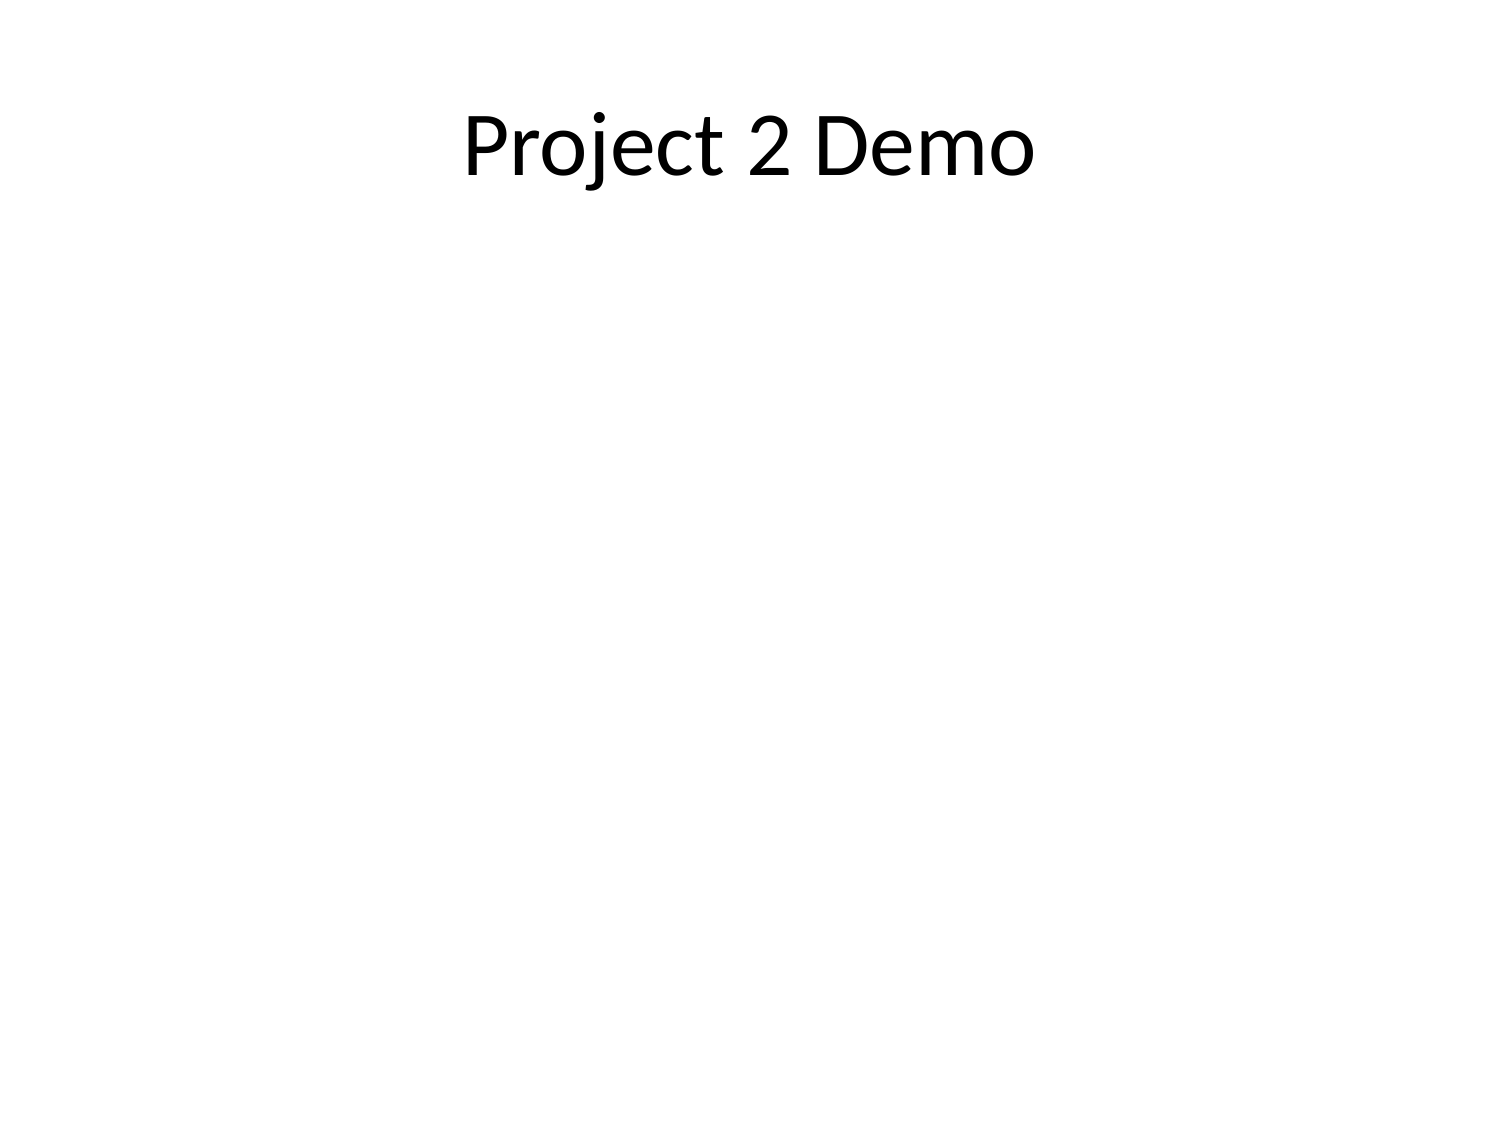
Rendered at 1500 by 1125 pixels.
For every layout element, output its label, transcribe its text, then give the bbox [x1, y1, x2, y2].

title Project 2 Demo [75, 45, 1425, 233]
